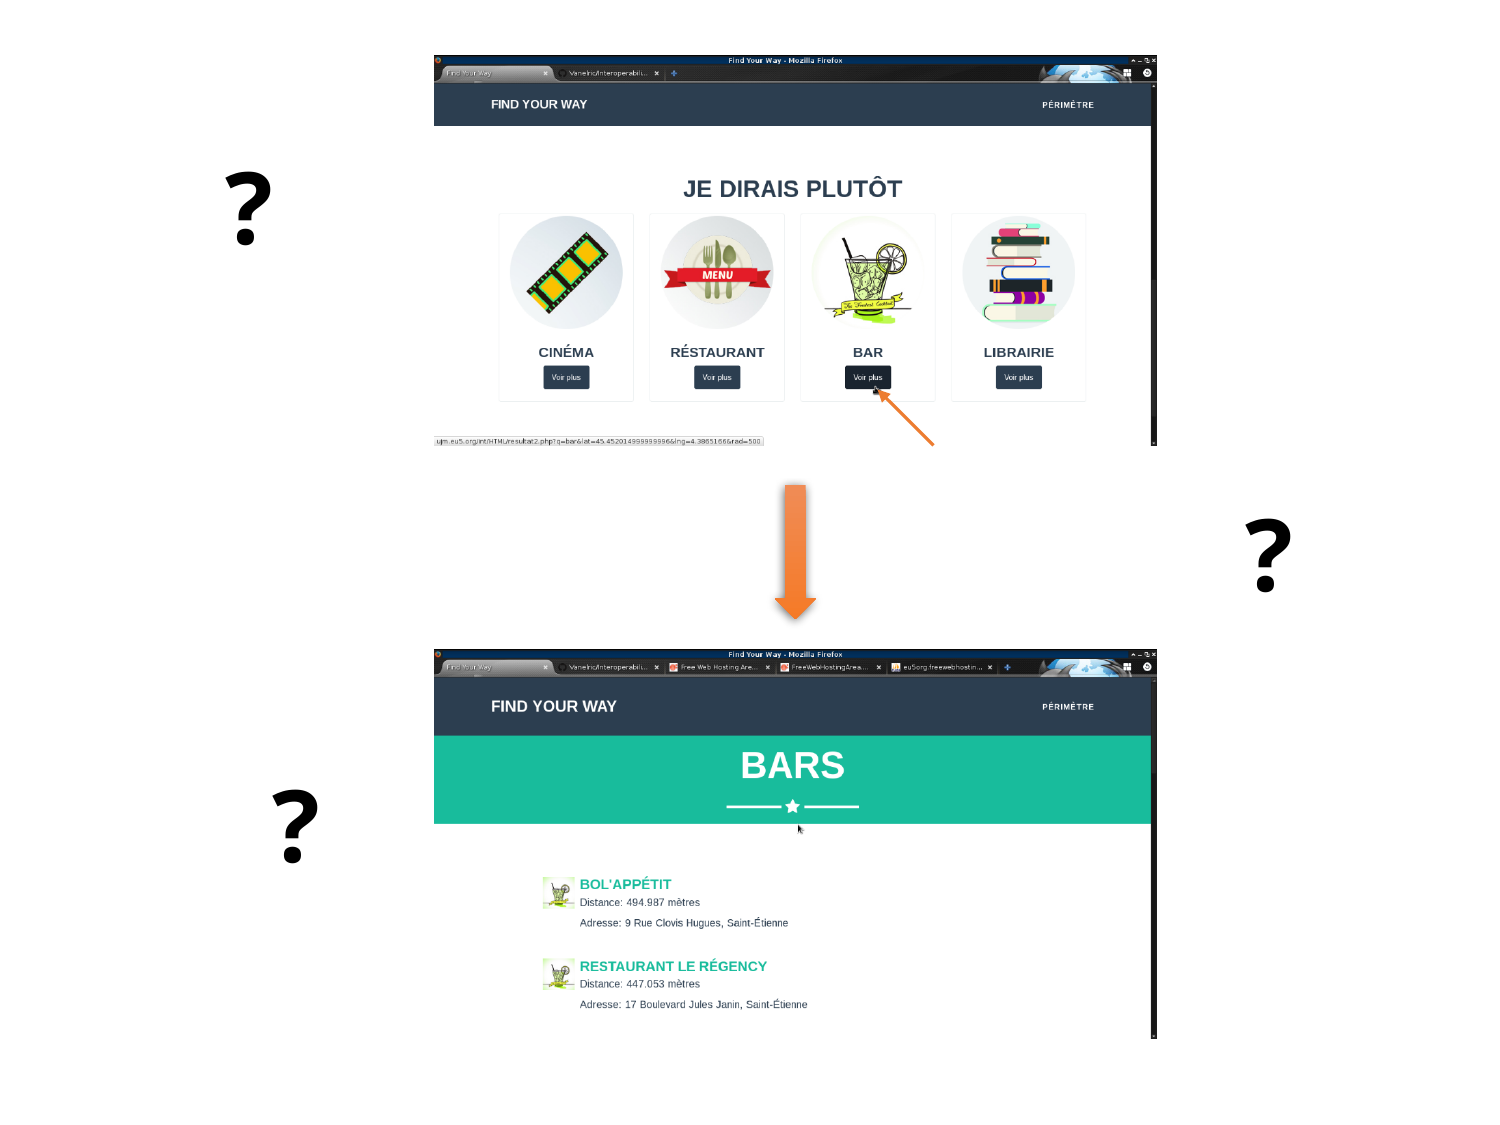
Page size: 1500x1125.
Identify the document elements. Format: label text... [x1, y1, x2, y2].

picture [434, 55, 1157, 446]
text_box [774, 484, 816, 620]
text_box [877, 389, 934, 446]
text_box ? [211, 137, 315, 272]
picture [434, 649, 1157, 1039]
text_box ? [257, 754, 361, 890]
text_box ? [1230, 483, 1335, 619]
